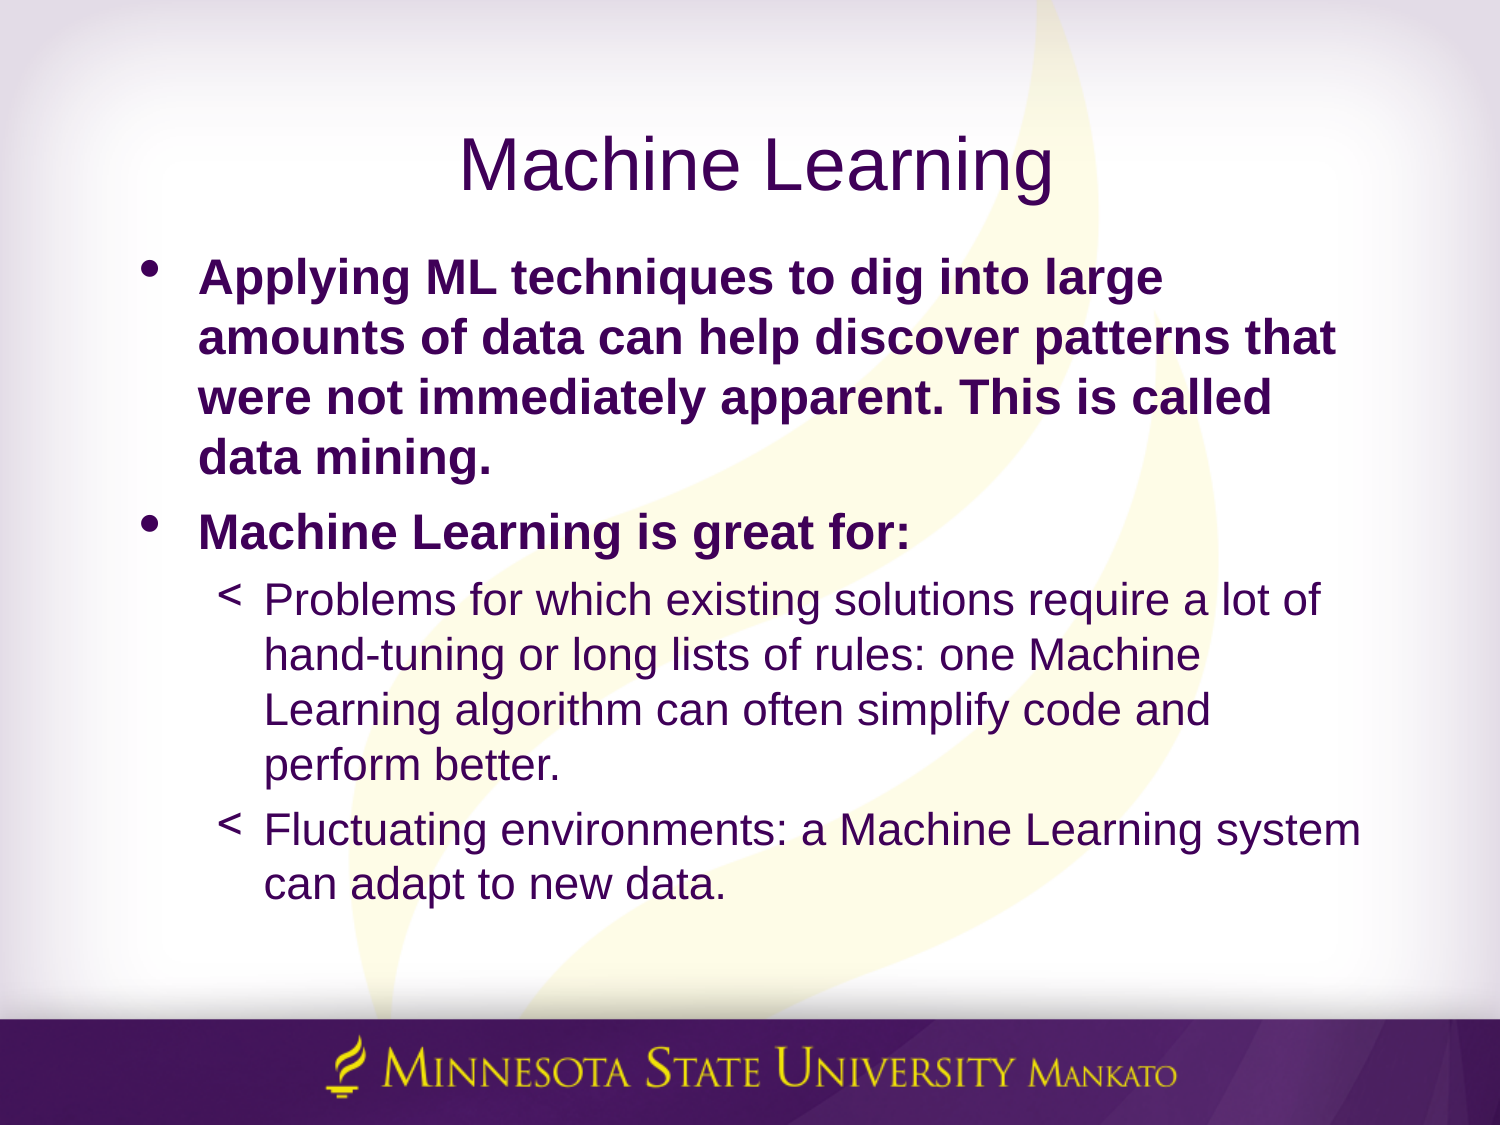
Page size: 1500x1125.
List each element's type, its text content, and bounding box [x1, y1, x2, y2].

title Machine Learning [126, 62, 1388, 237]
picture [0, 0, 1500, 1125]
list Applying ML techniques to dig into large amounts of data can help discover patterns that were not immediately apparent. This is called data mining. Machine Learning is great for: Problems for which existing solutions require a lot of hand-tuning or long lists of rules: one Machine Learning algorithm can often simplify code and perform better. Fluctuating environments: a Machine Learning system can adapt to new data. [126, 237, 1388, 988]
